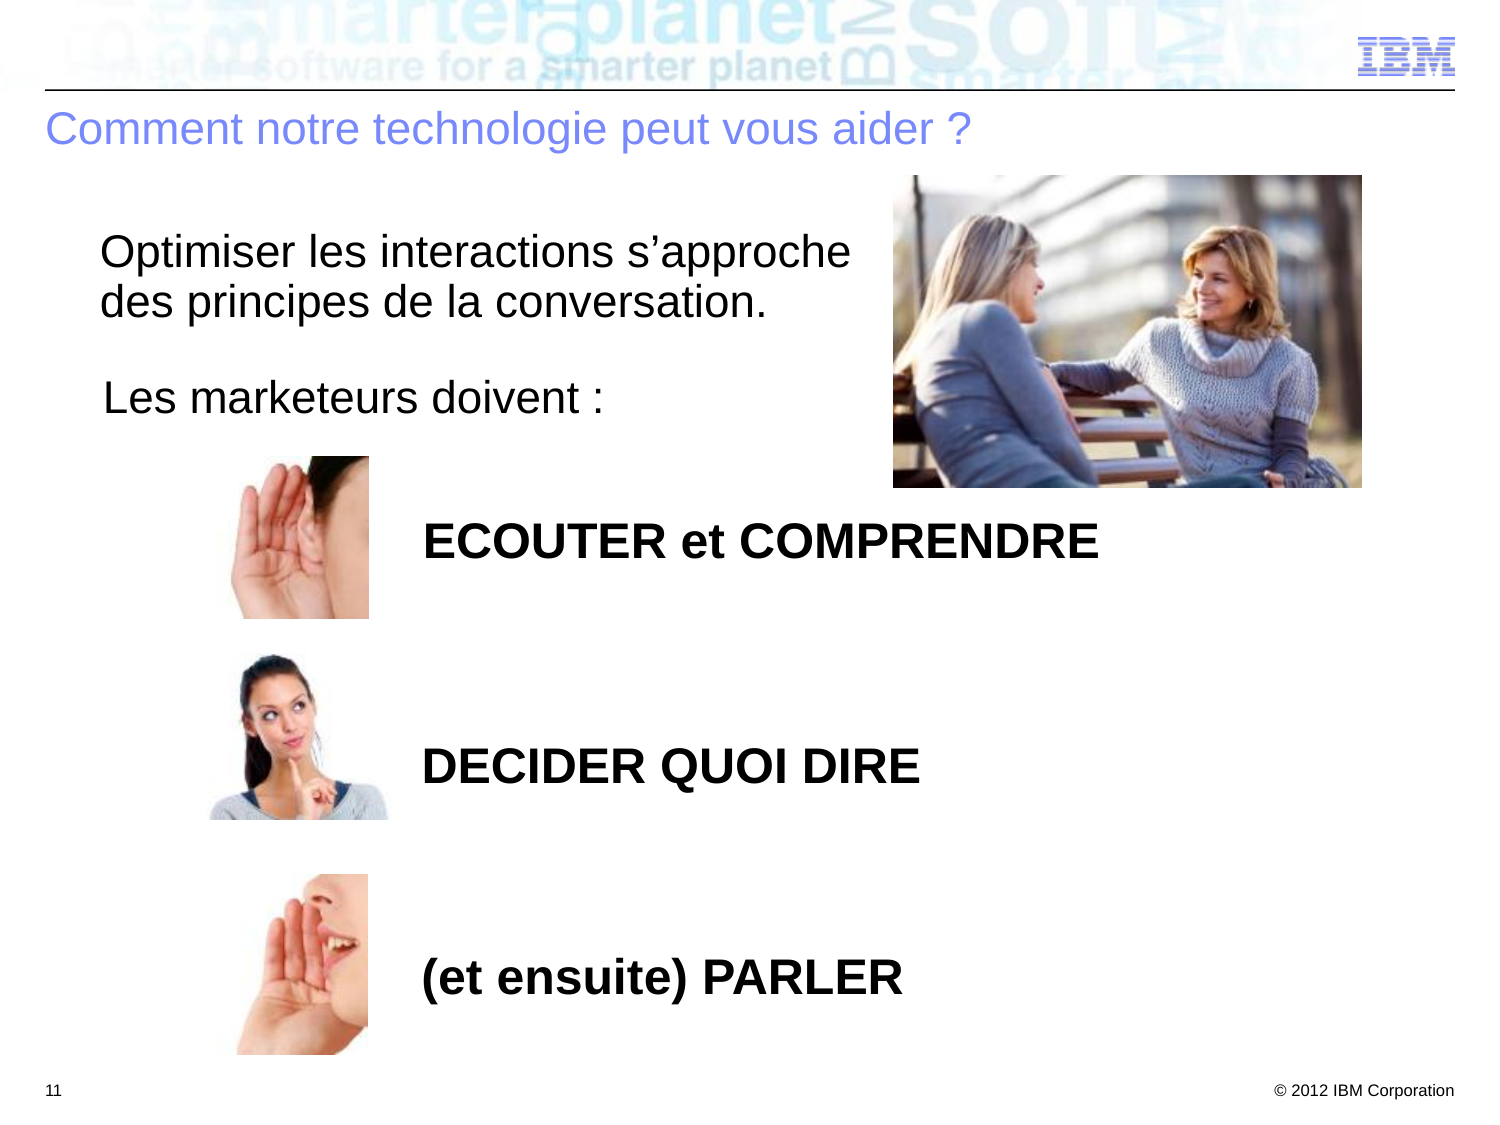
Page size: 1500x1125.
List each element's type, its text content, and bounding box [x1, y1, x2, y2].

text_box Les marketeurs doivent : [88, 366, 621, 431]
text_box (et ensuite) PARLER [406, 943, 919, 1013]
picture [214, 456, 369, 619]
picture [216, 873, 368, 1055]
text_box Optimiser les interactions s’approche des principes de la conversation. [85, 220, 887, 335]
slide_number 11 [29, 1072, 91, 1103]
text_box DECIDER QUOI DIRE [407, 733, 937, 802]
title Comment notre technologie peut vous aider ? [29, 97, 1456, 203]
picture [206, 652, 403, 820]
text_box ECOUTER et COMPRENDRE [408, 507, 1115, 577]
picture [893, 175, 1363, 488]
picture [0, 0, 1500, 90]
